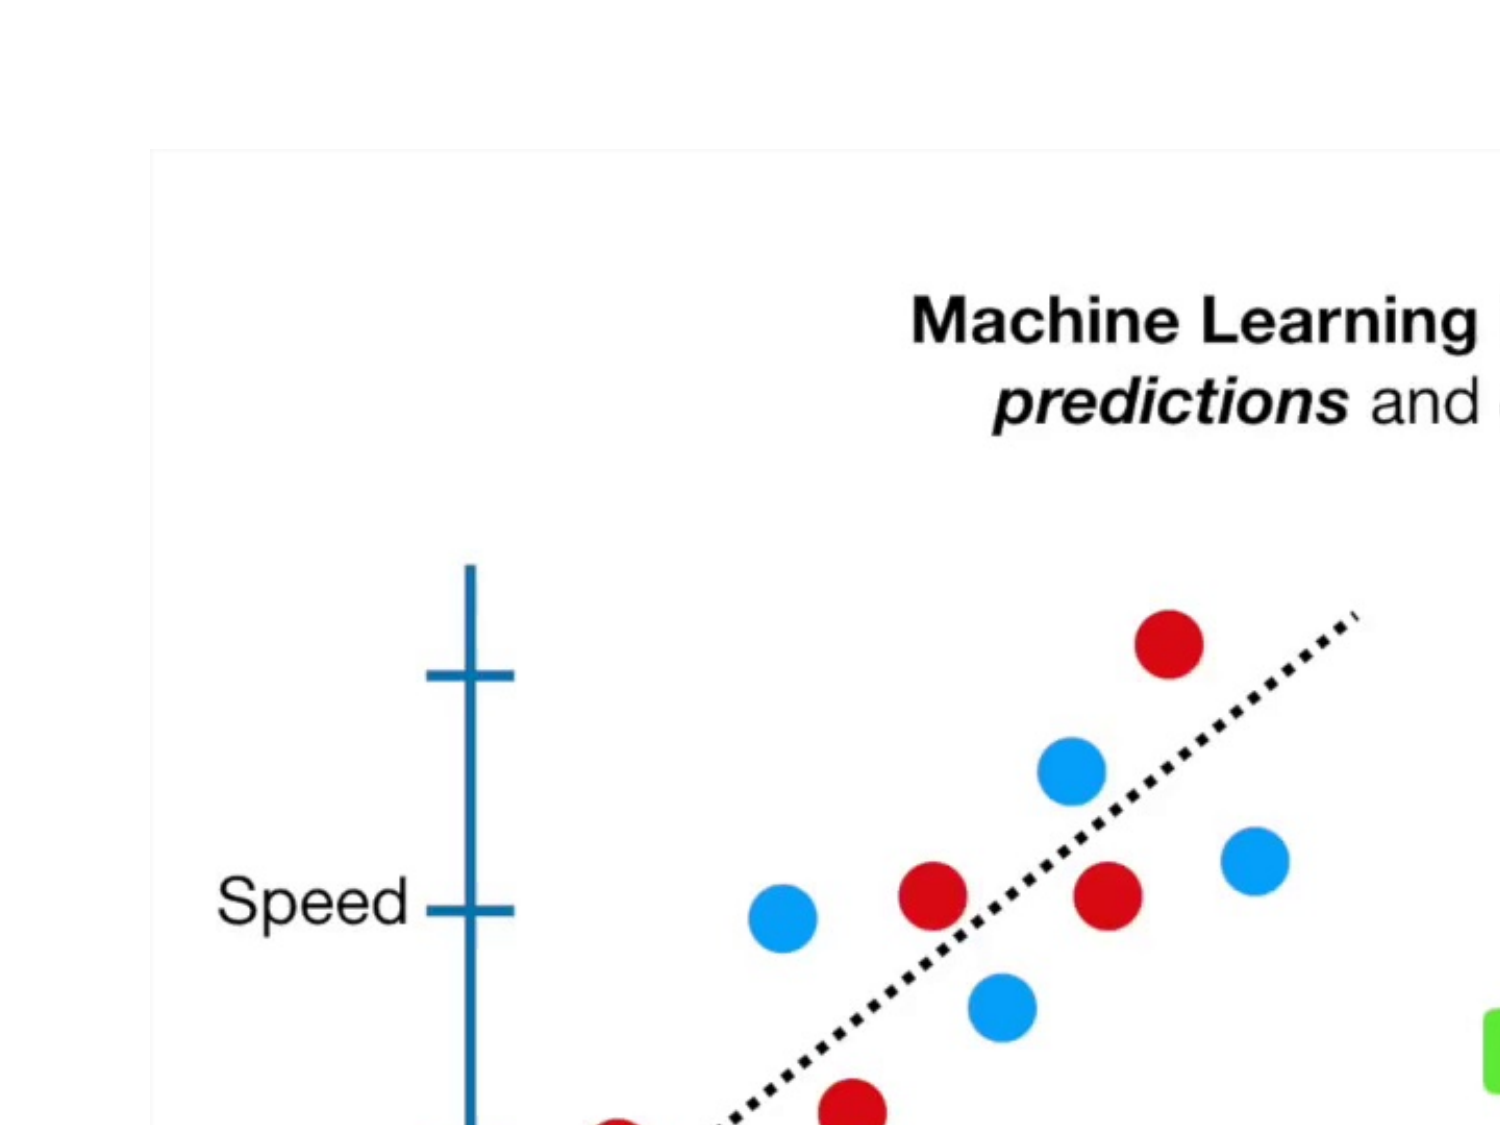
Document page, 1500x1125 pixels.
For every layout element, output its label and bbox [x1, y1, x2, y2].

picture [149, 149, 1500, 1125]
